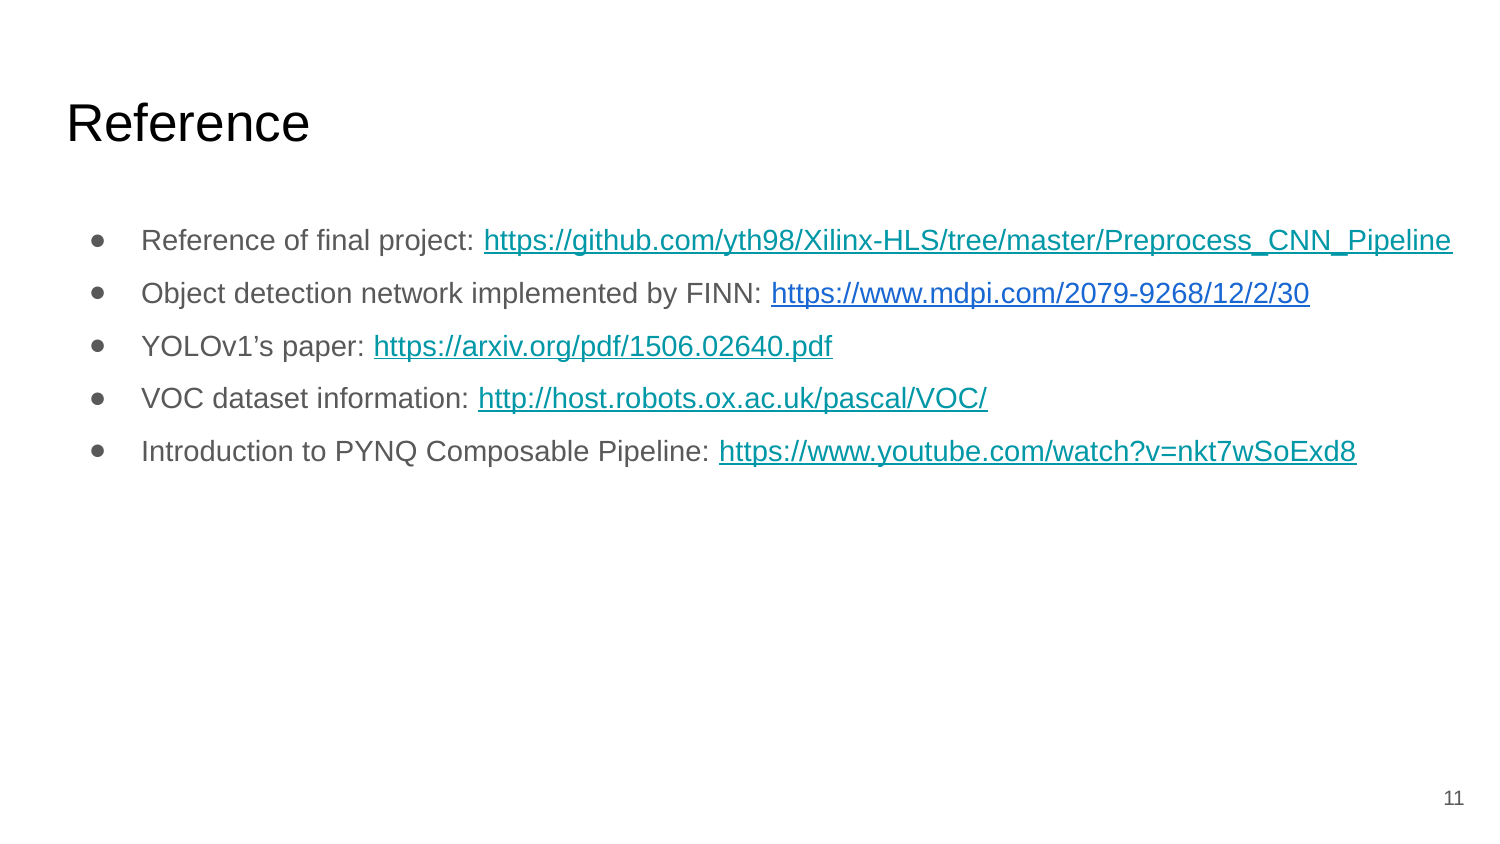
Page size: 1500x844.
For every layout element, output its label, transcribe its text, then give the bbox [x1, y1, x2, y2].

slide_number ‹#› [1389, 764, 1480, 830]
title Reference [51, 72, 1449, 167]
list Reference of final project: https://github.com/yth98/Xilinx-HLS/tree/master/Preprocess_CNN_Pipeline Object detection network implemented by FINN: https://www.mdpi.com/2079-9268/12/2/30 YOLOv1’s paper: https://arxiv.org/pdf/1506.02640.pdf VOC dataset information: http://host.robots.ox.ac.uk/pascal/VOC/ Introduction to PYNQ Composable Pipeline: https://www.youtube.com/watch?v=nkt7wSoExd8 [51, 189, 1495, 750]
